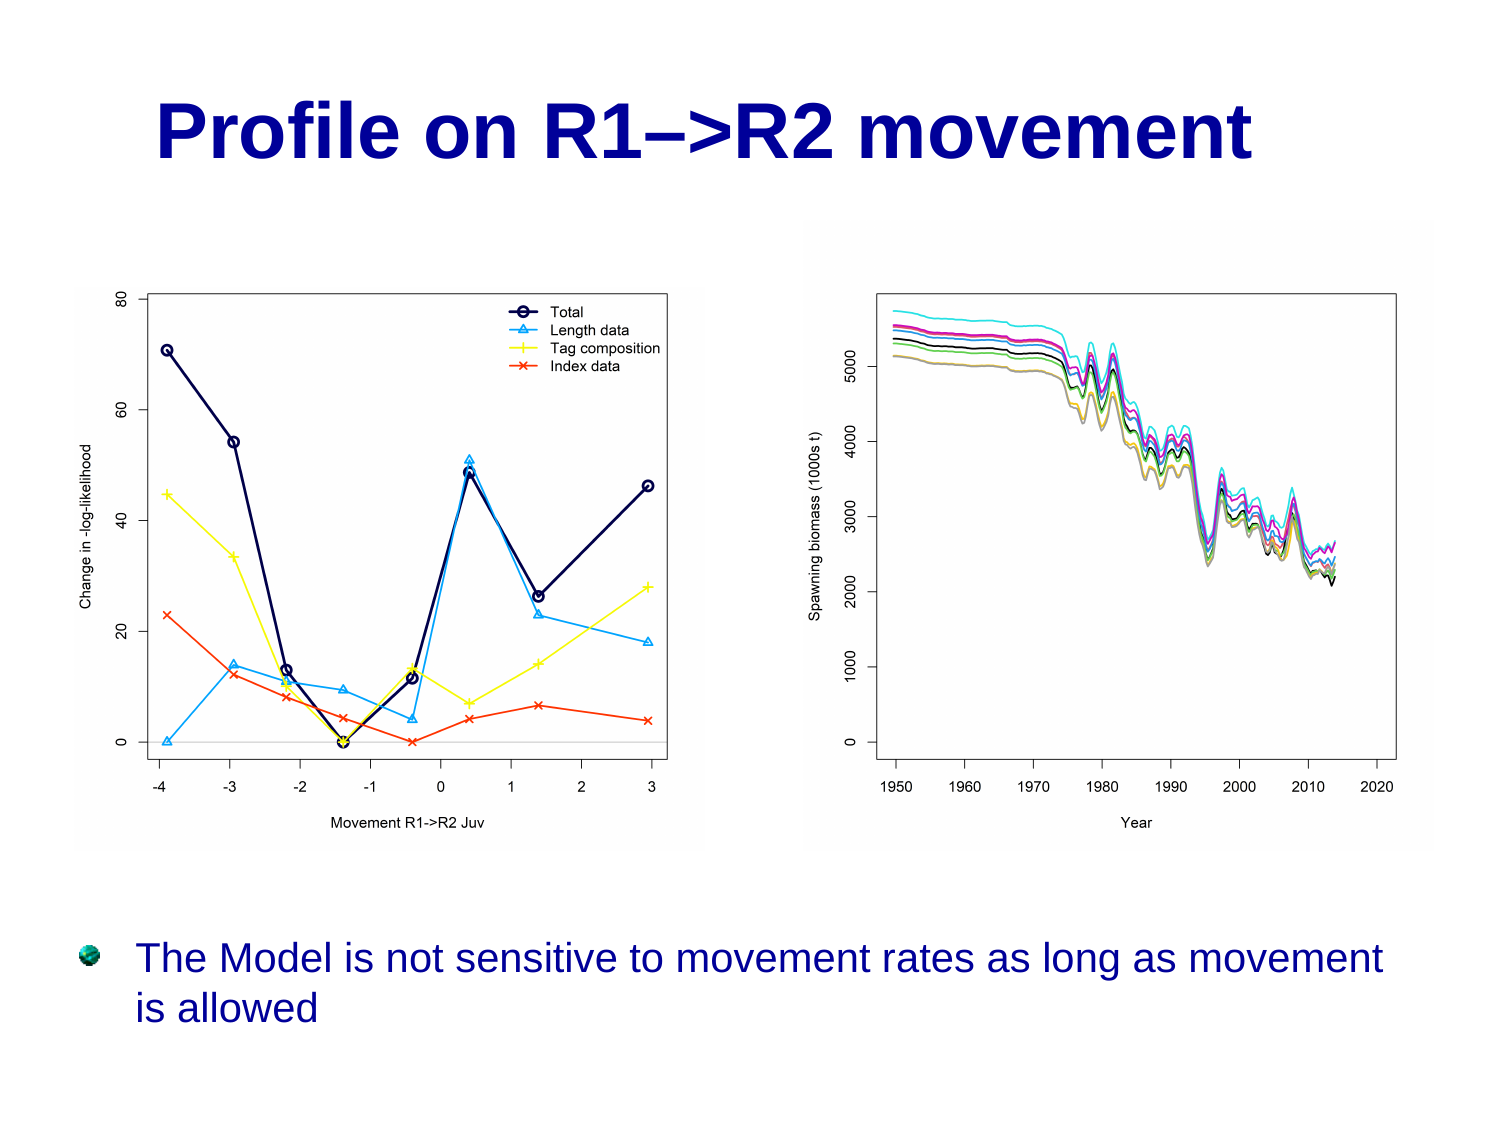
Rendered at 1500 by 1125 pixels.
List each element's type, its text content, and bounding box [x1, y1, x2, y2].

text_box Profile on R1–>R2 movement [37, 33, 1372, 221]
text_box The Model is not sensitive to movement rates as long as movement is allowed [64, 922, 1434, 1059]
picture [79, 945, 100, 966]
picture [803, 220, 1434, 851]
picture [74, 287, 705, 851]
